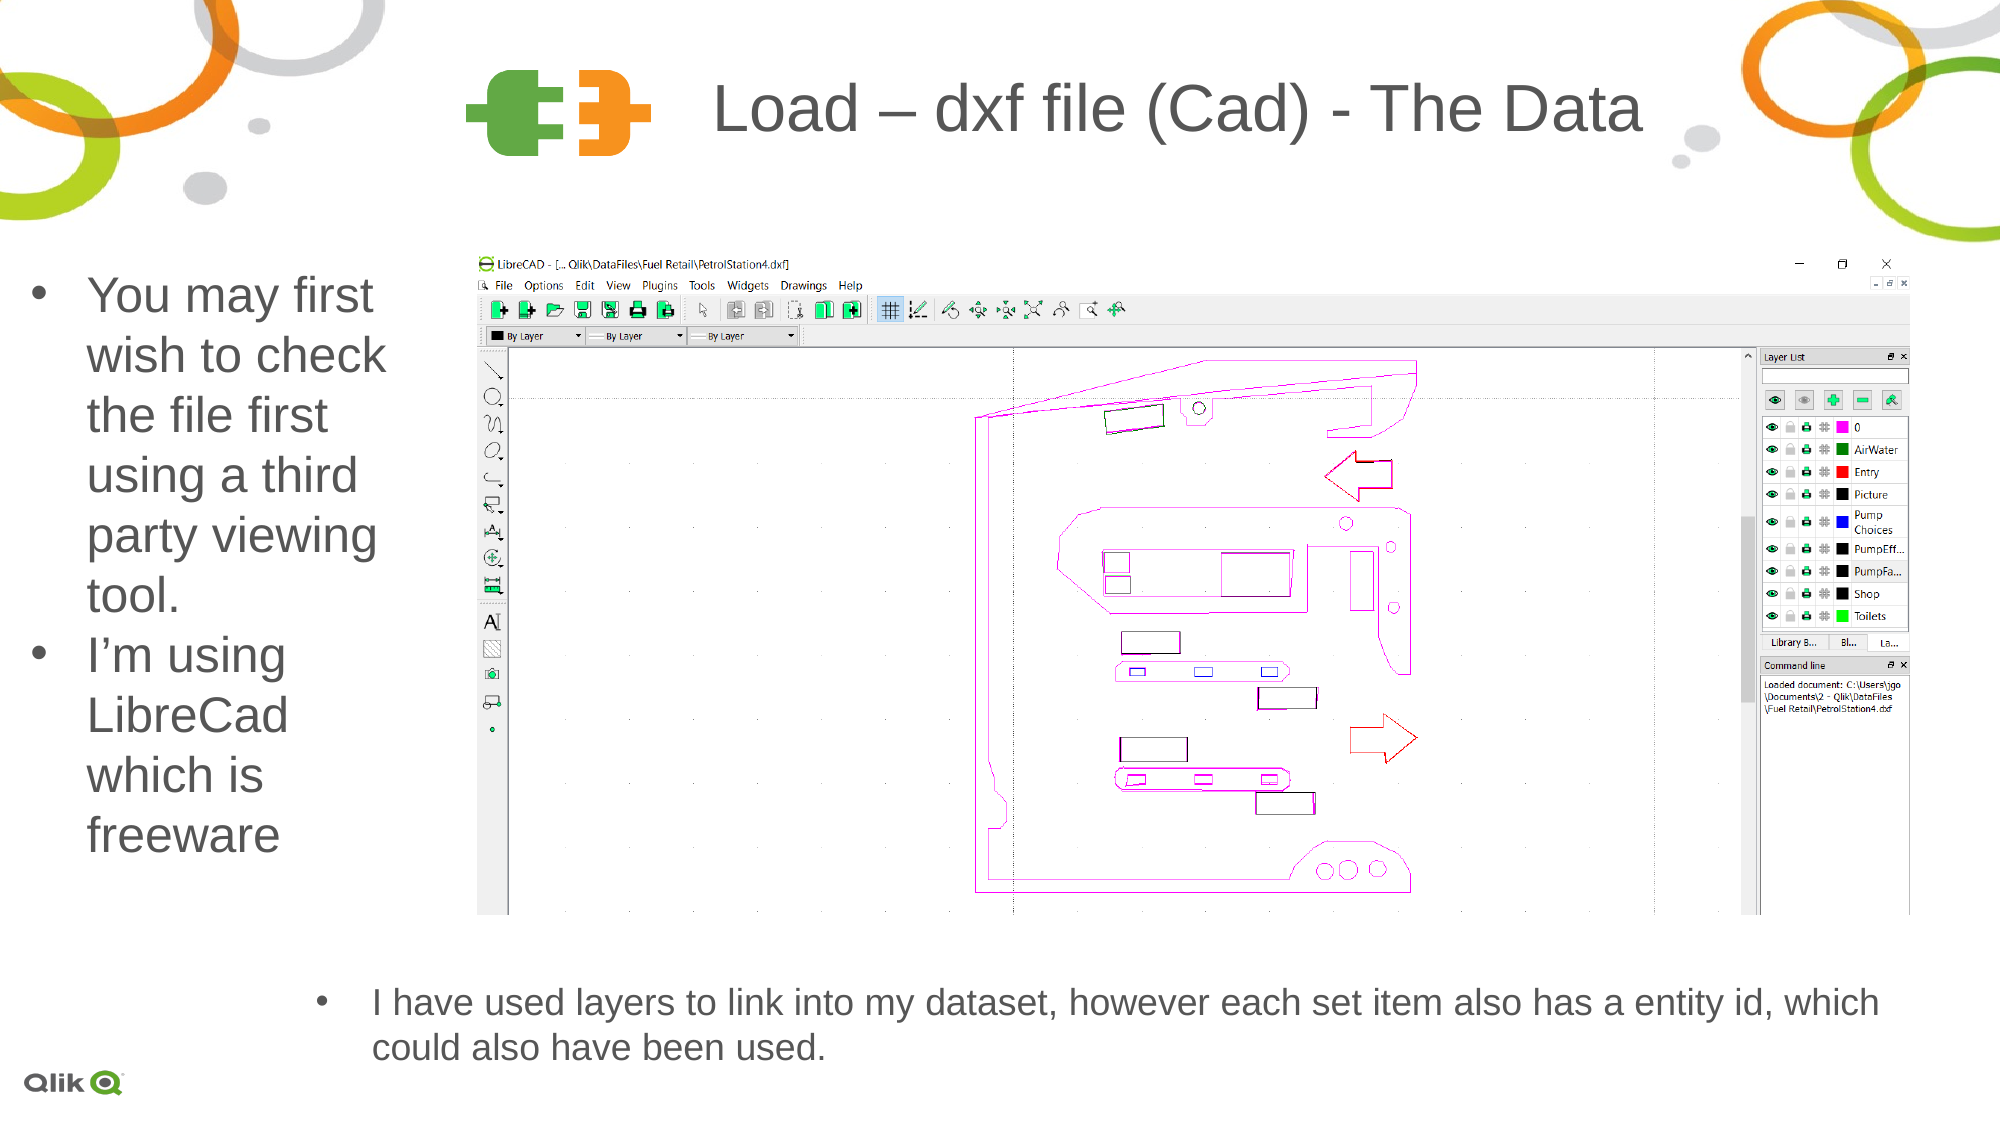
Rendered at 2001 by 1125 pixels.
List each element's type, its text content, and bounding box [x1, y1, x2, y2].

picture [1664, 146, 2000, 245]
picture [1664, 0, 2000, 65]
text_box I have used layers to link into my dataset, however each set item also has a entity id, which could also have been used. [300, 970, 1923, 1075]
text_box You may first wish to check the file first using a third party viewing tool. I’m using LibreCad which is freeware [15, 254, 442, 930]
title Load – dxf file (Cad) - The Data [178, 65, 2000, 146]
picture [23, 1070, 125, 1096]
picture [0, 0, 392, 233]
picture [477, 254, 1910, 915]
picture [466, 70, 652, 156]
